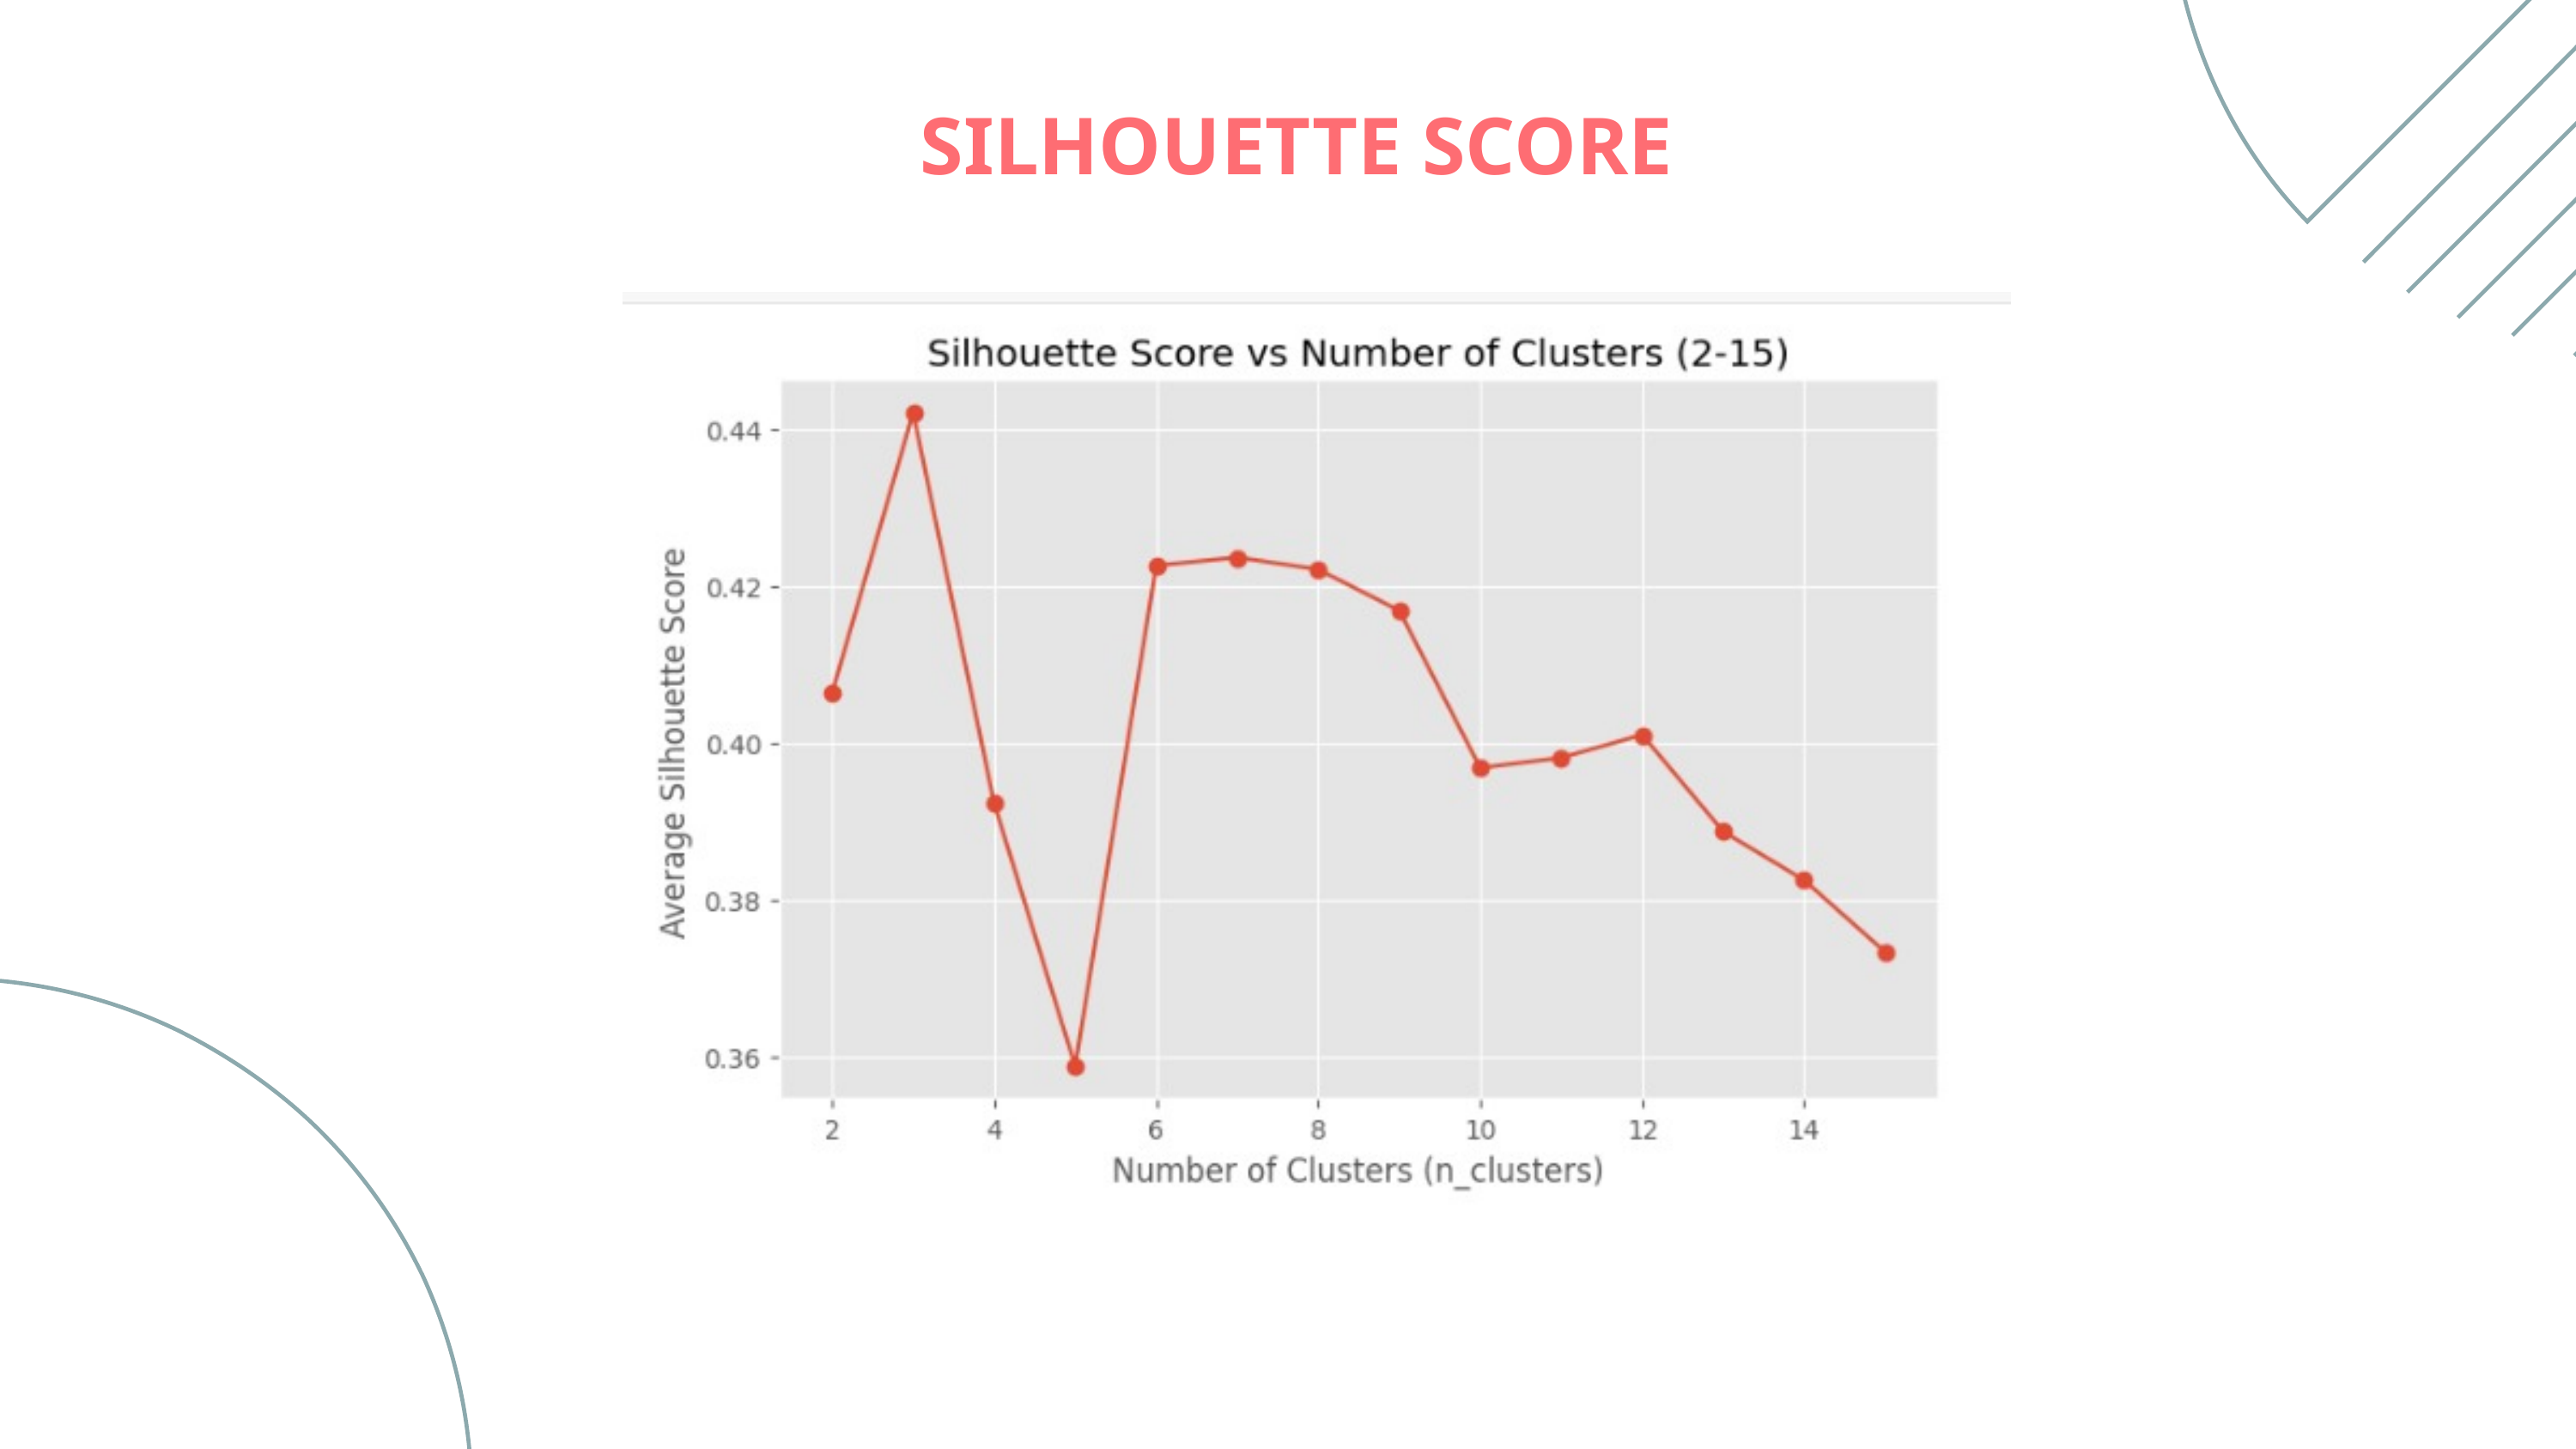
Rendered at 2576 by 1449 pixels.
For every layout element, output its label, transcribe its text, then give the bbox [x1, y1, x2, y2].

text_box SILHOUETTE SCORE [491, 89, 2102, 197]
picture [622, 292, 2011, 1224]
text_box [0, 1057, 665, 1449]
